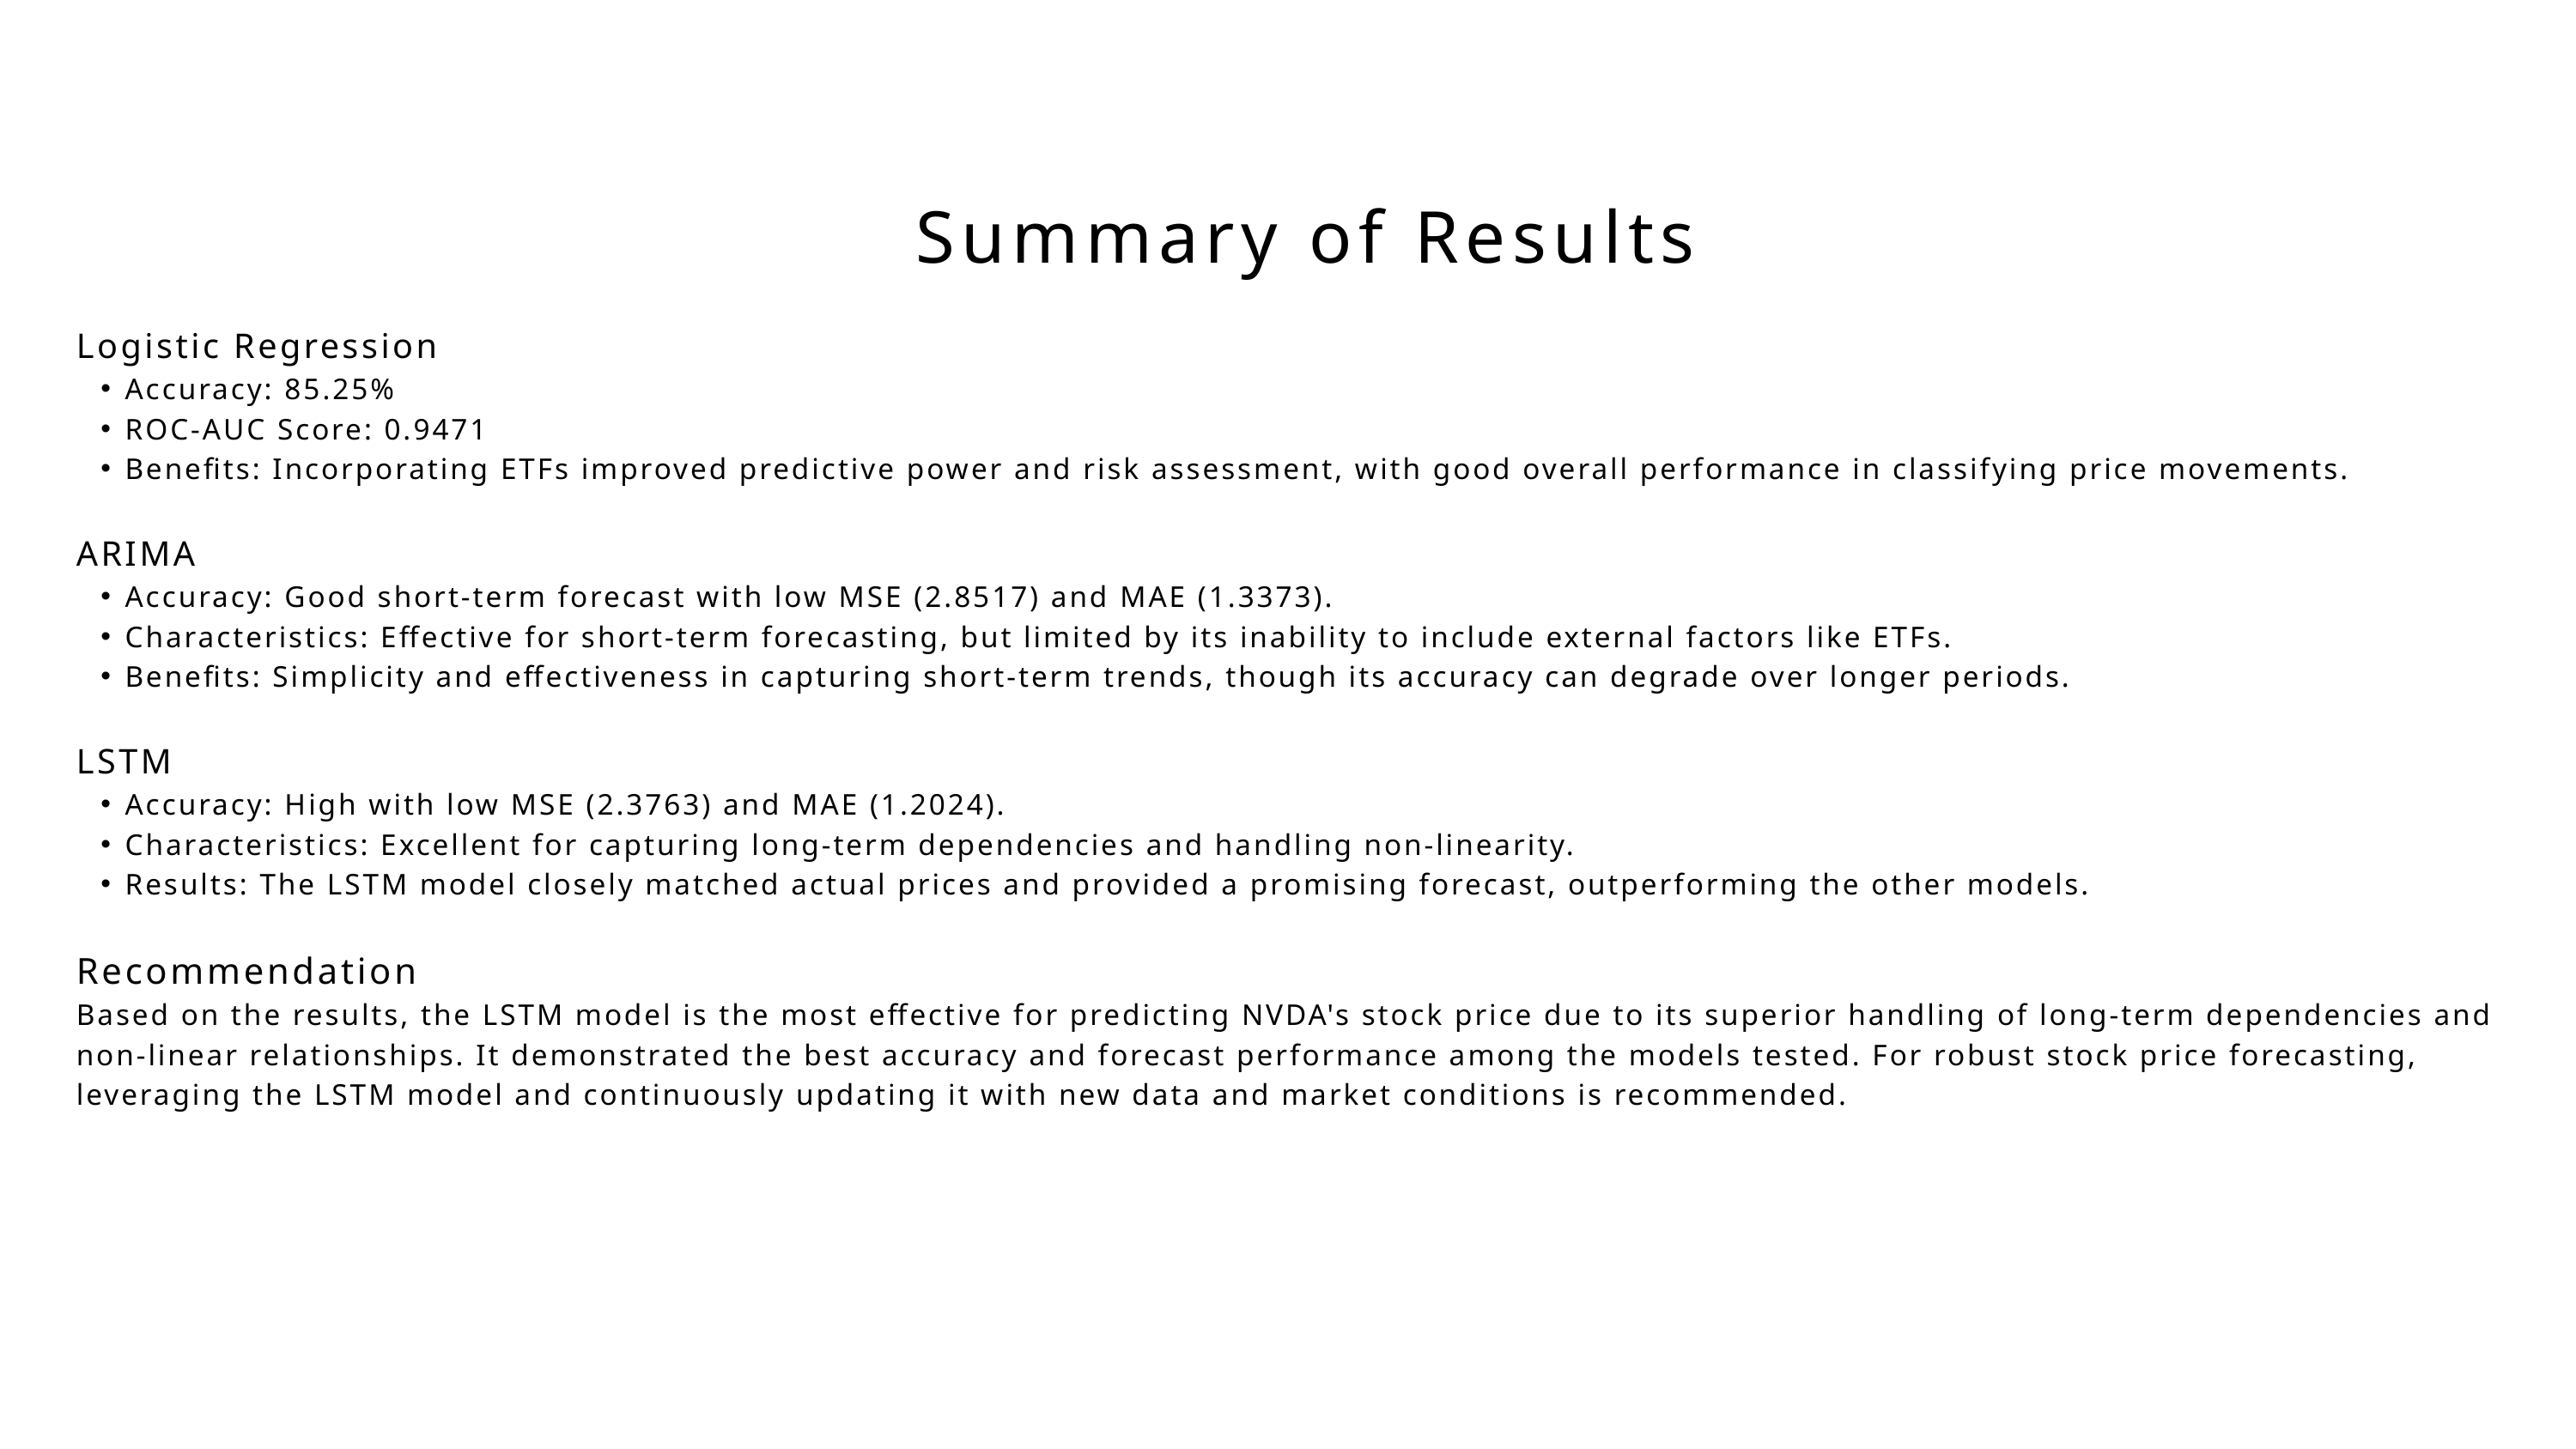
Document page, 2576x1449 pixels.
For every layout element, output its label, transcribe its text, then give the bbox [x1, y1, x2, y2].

text_box Summary of Results Logistic Regression Accuracy: 85.25% ROC-AUC Score: 0.9471 Benefits: Incorporating ETFs improved predictive power and risk assessment, with good overall performance in classifying price movements. ARIMA Accuracy: Good short-term forecast with low MSE (2.8517) and MAE (1.3373). Characteristics: Effective for short-term forecasting, but limited by its inability to include external factors like ETFs. Benefits: Simplicity and effectiveness in capturing short-term trends, though its accuracy can degrade over longer periods. LSTM Accuracy: High with low MSE (2.3763) and MAE (1.2024). Characteristics: Excellent for capturing long-term dependencies and handling non-linearity. Results: The LSTM model closely matched actual prices and provided a promising forecast, outperforming the other models. Recommendation Based on the results, the LSTM model is the most effective for predicting NVDA's stock price due to its superior handling of long-term dependencies and non-linear relationships. It demonstrated the best accuracy and forecast performance among the models tested. For robust stock price forecasting, leveraging the LSTM model and continuously updating it with new data and market conditions is recommended. [76, 177, 2536, 1112]
